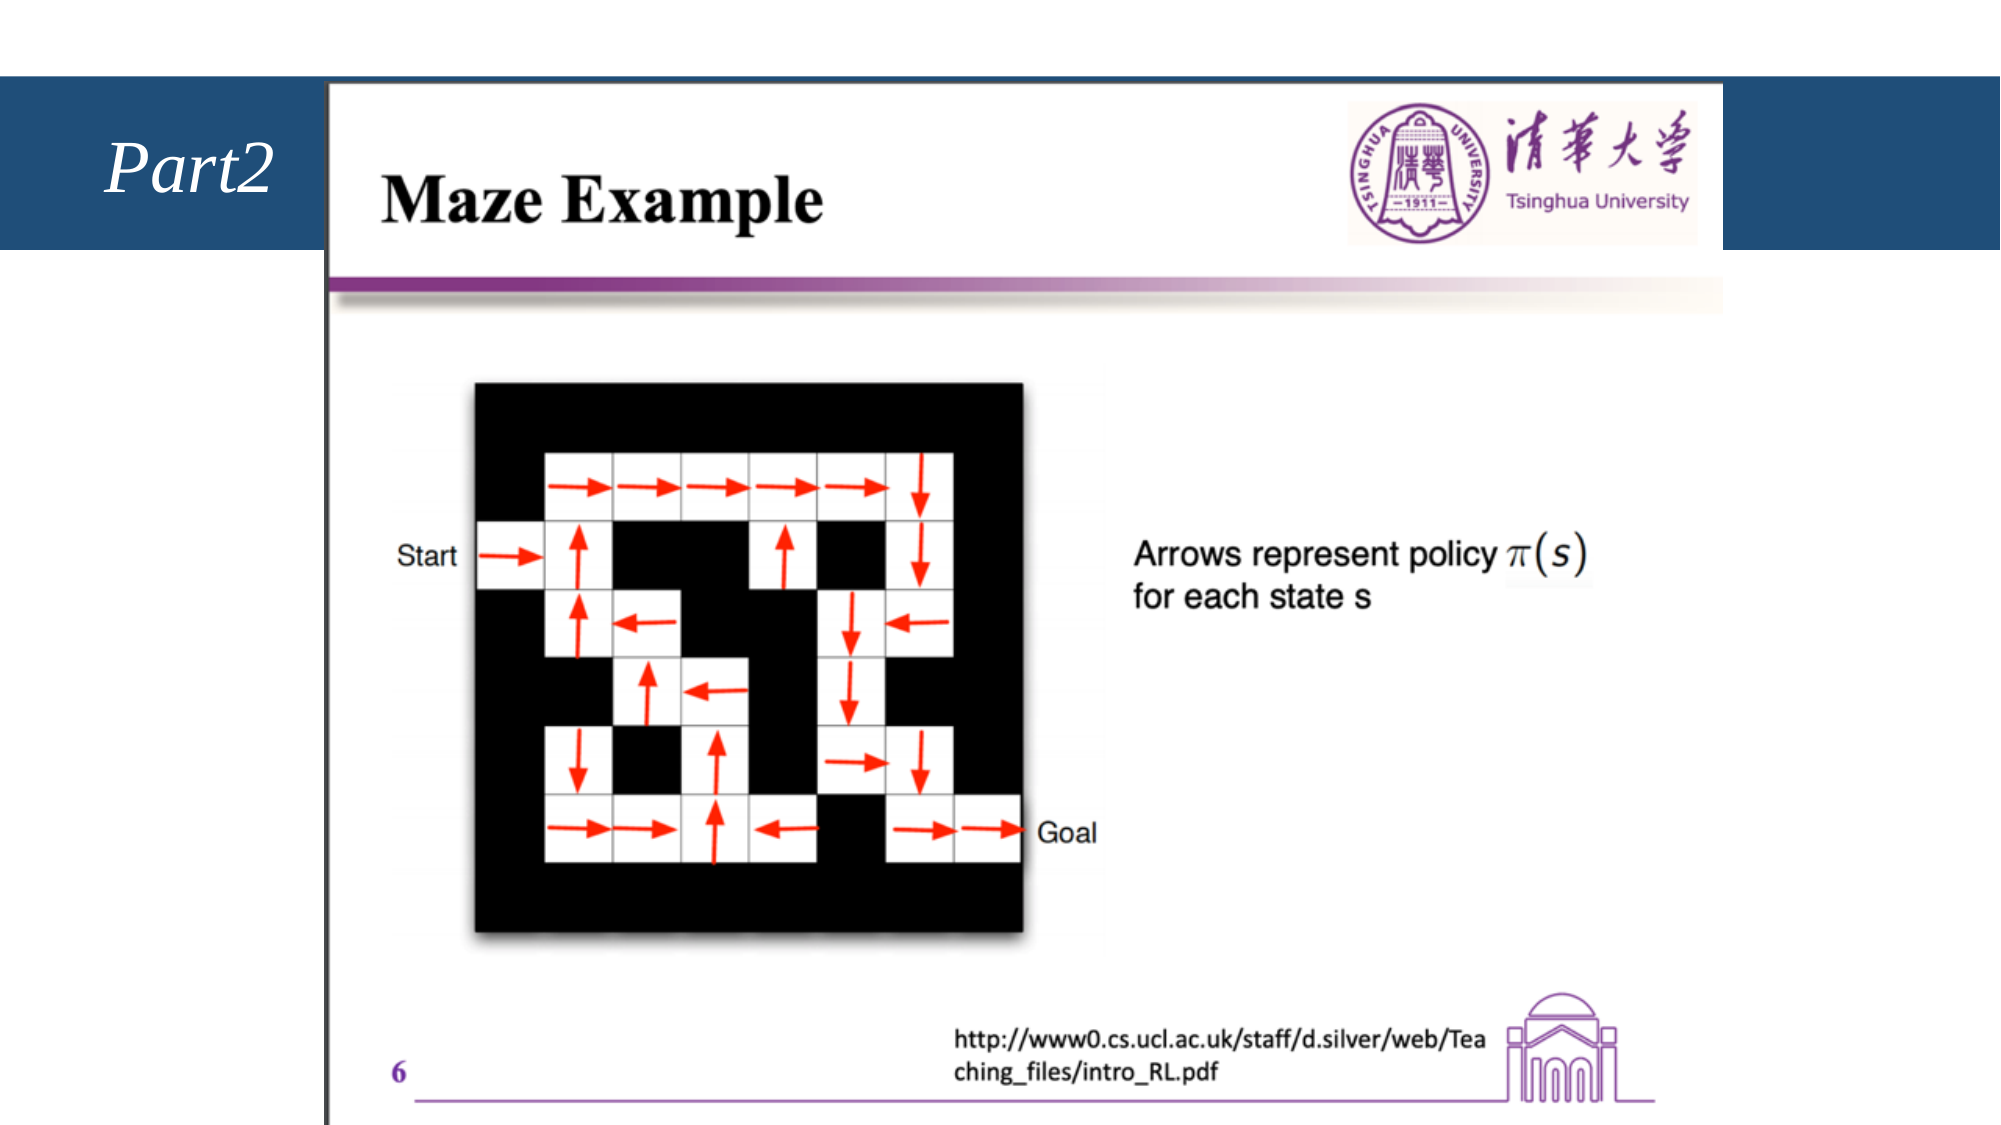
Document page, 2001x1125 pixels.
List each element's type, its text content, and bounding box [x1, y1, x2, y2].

text_box [1815, 75, 2000, 251]
title Part2 [89, 37, 1815, 255]
picture [324, 81, 1723, 1125]
text_box [0, 75, 89, 251]
